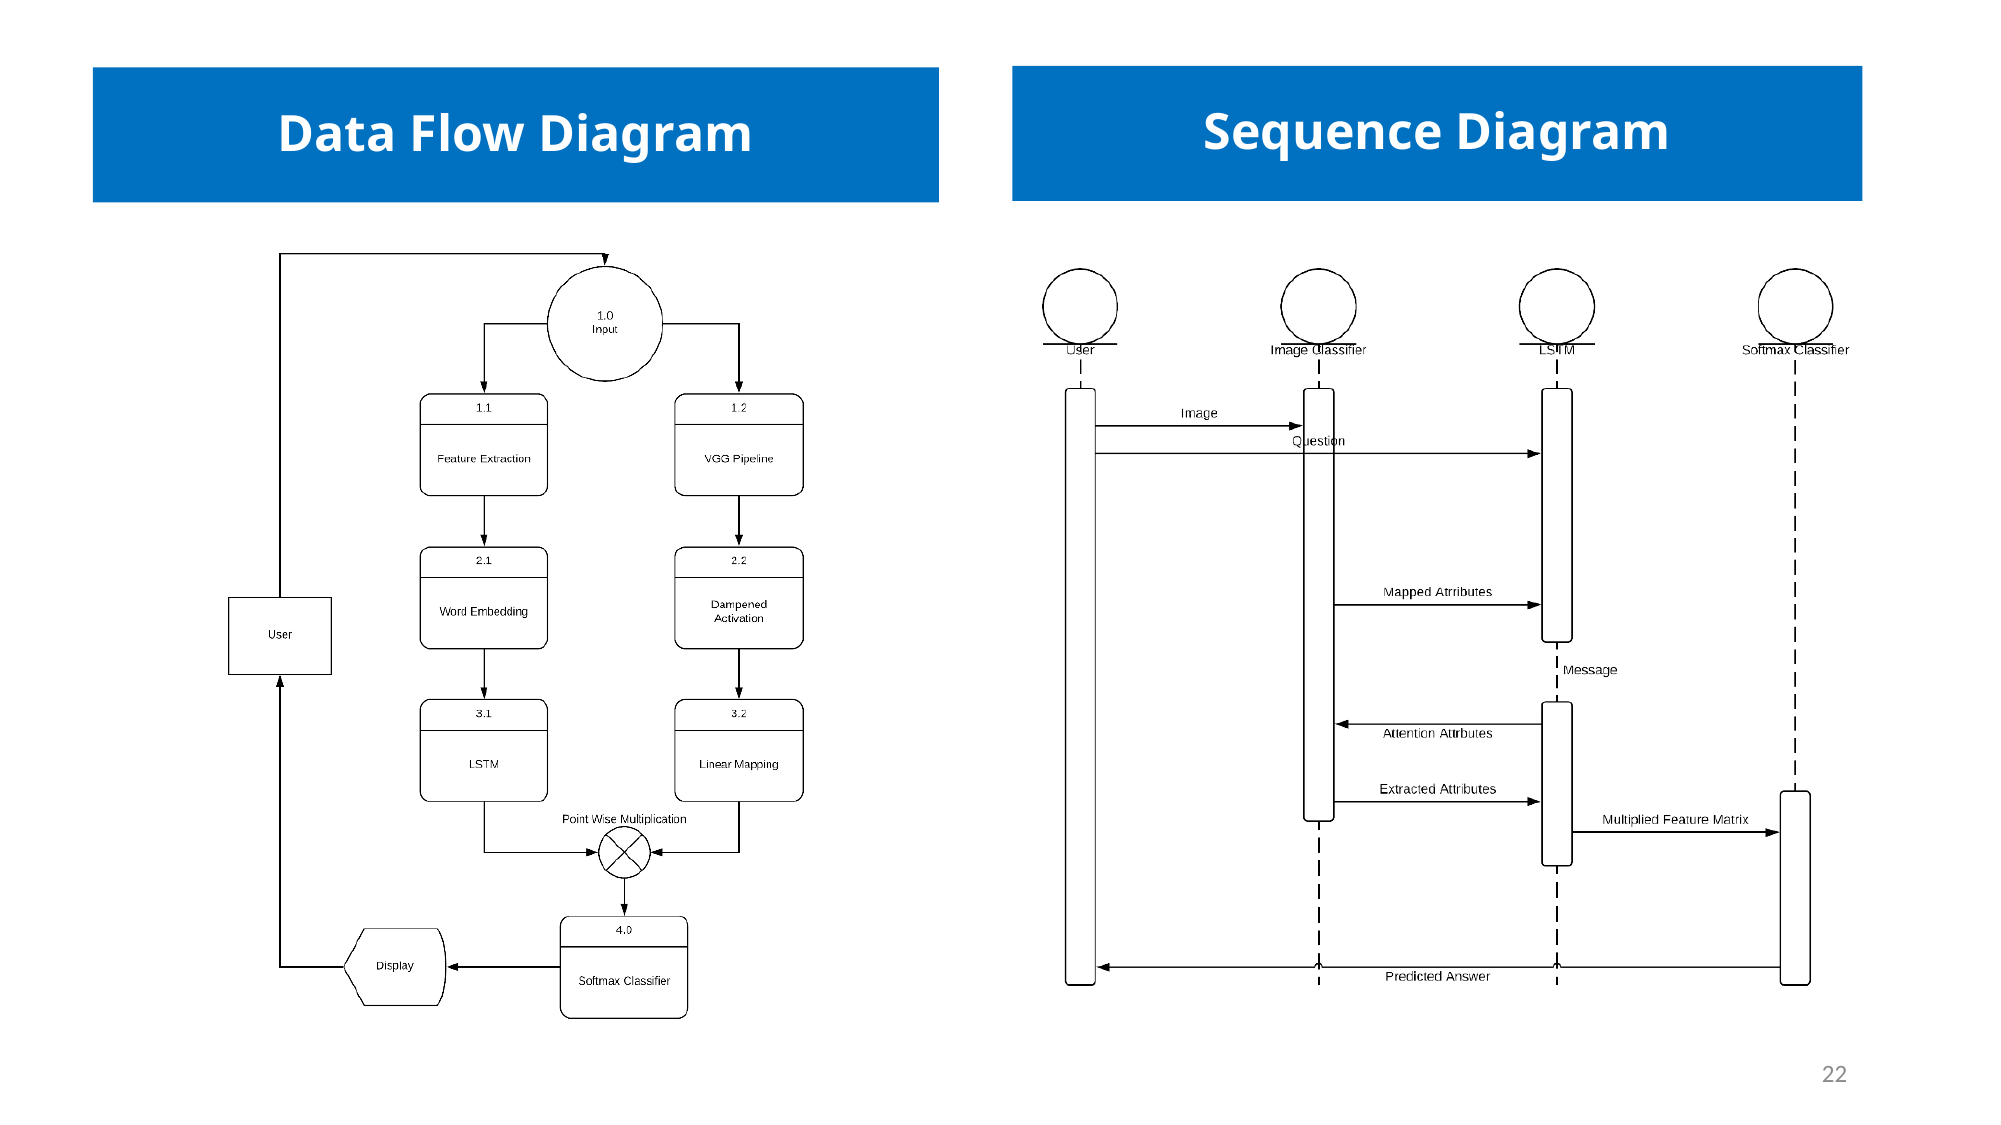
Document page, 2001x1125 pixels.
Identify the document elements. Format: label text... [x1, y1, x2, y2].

slide_number 22 [1412, 1042, 1863, 1103]
list Data Flow Diagram [92, 67, 939, 203]
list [203, 228, 828, 1043]
list Sequence Diagram [1012, 65, 1863, 201]
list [983, 239, 1892, 1016]
